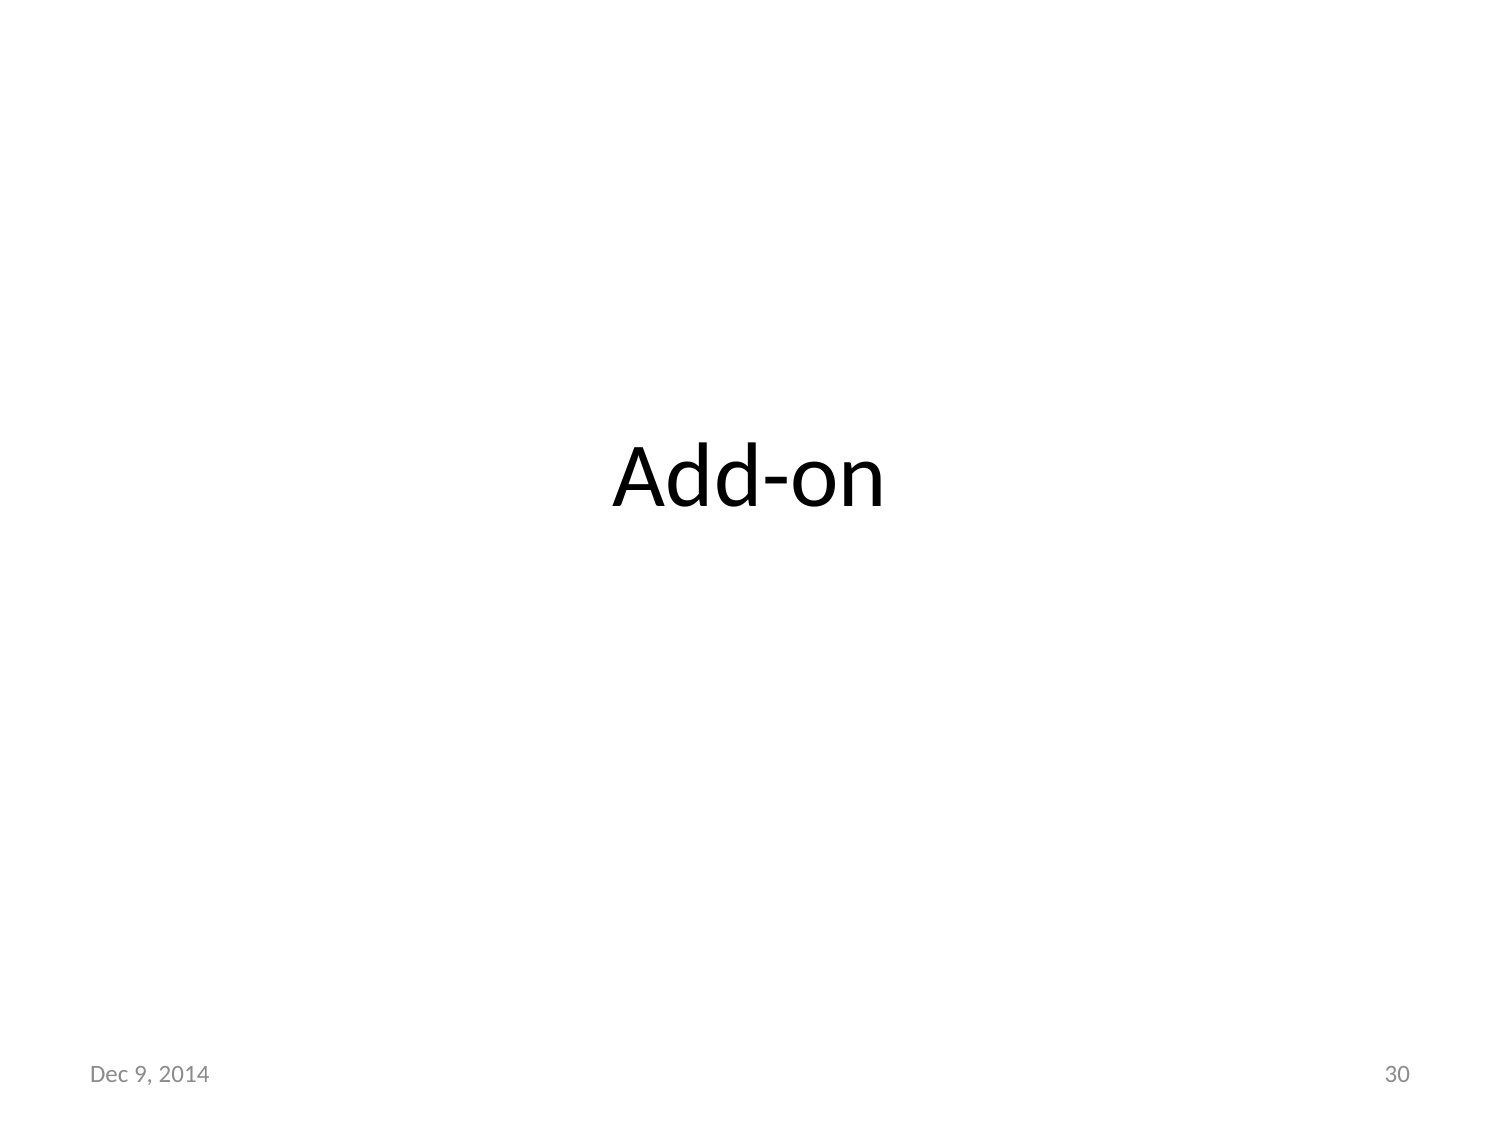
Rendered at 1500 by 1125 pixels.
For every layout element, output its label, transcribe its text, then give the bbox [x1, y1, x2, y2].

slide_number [75, 1042, 425, 1103]
title Add-on [112, 349, 1388, 591]
slide_number 30 [1074, 1042, 1425, 1103]
